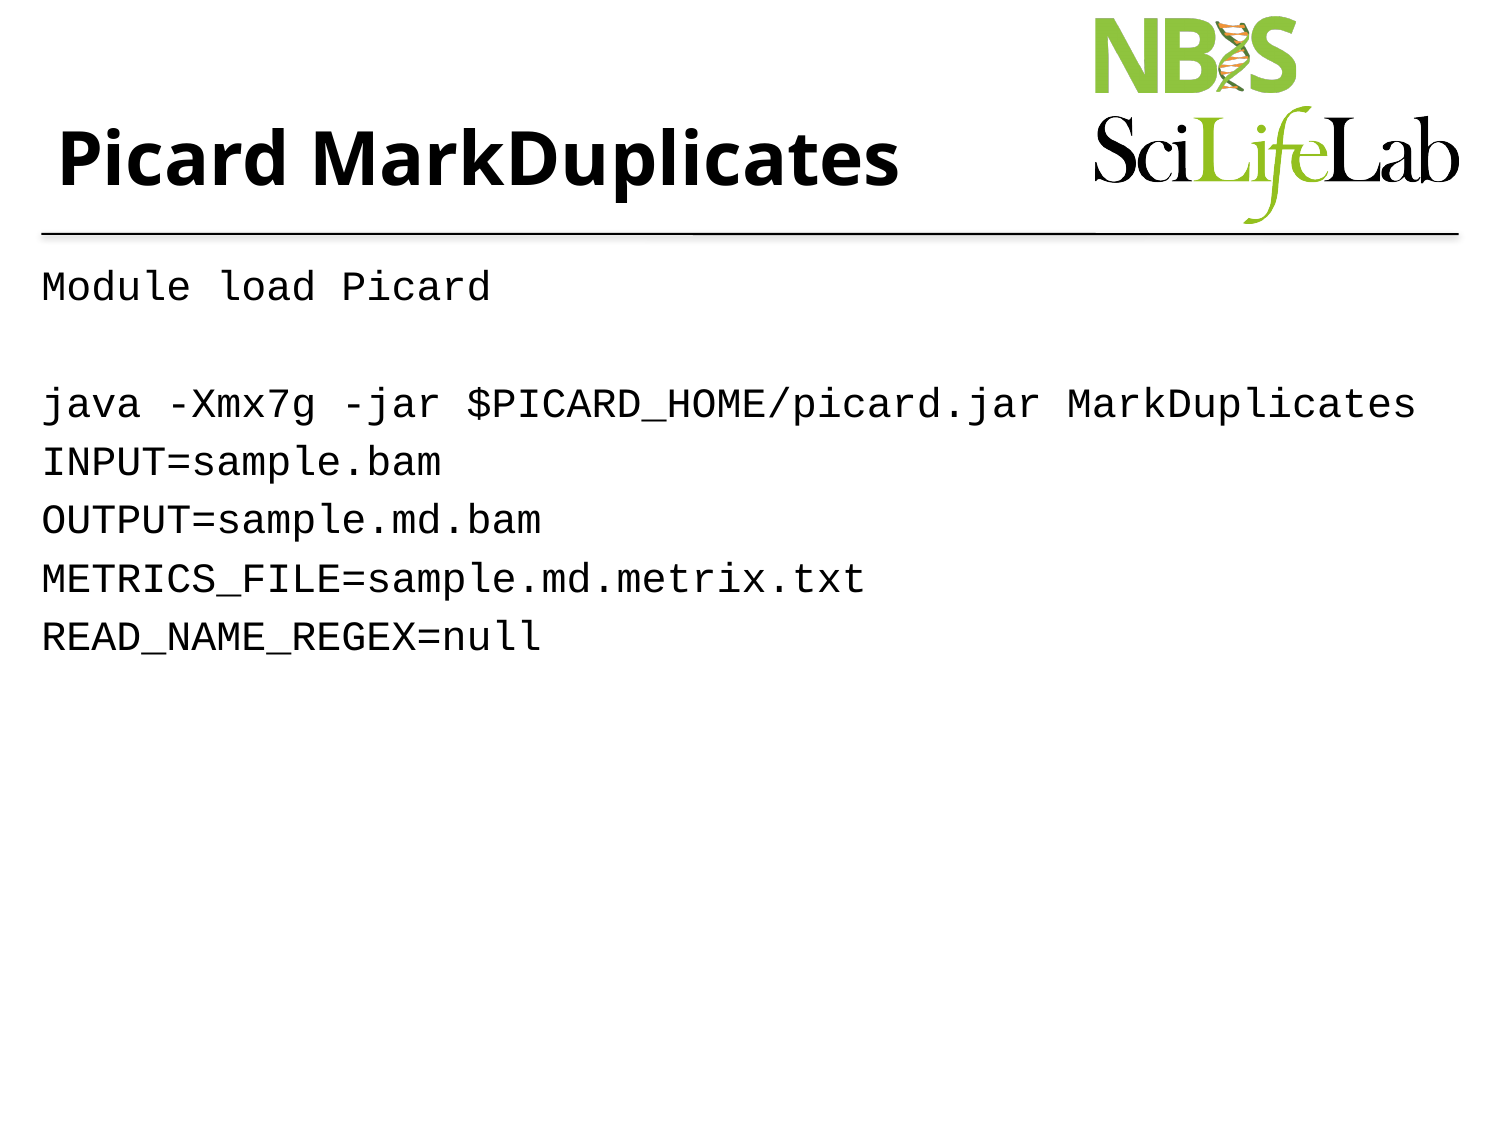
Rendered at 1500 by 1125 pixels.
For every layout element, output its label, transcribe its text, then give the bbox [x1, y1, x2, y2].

picture [1095, 106, 1459, 224]
list Module load Picard java -Xmx7g -jar $PICARD_HOME/picard.jar MarkDuplicates INPUT=sample.bam OUTPUT=sample.md.bam METRICS_FILE=sample.md.metrix.txt READ_NAME_REGEX=null [41, 258, 1459, 1018]
title Picard MarkDuplicates [41, 103, 1066, 226]
